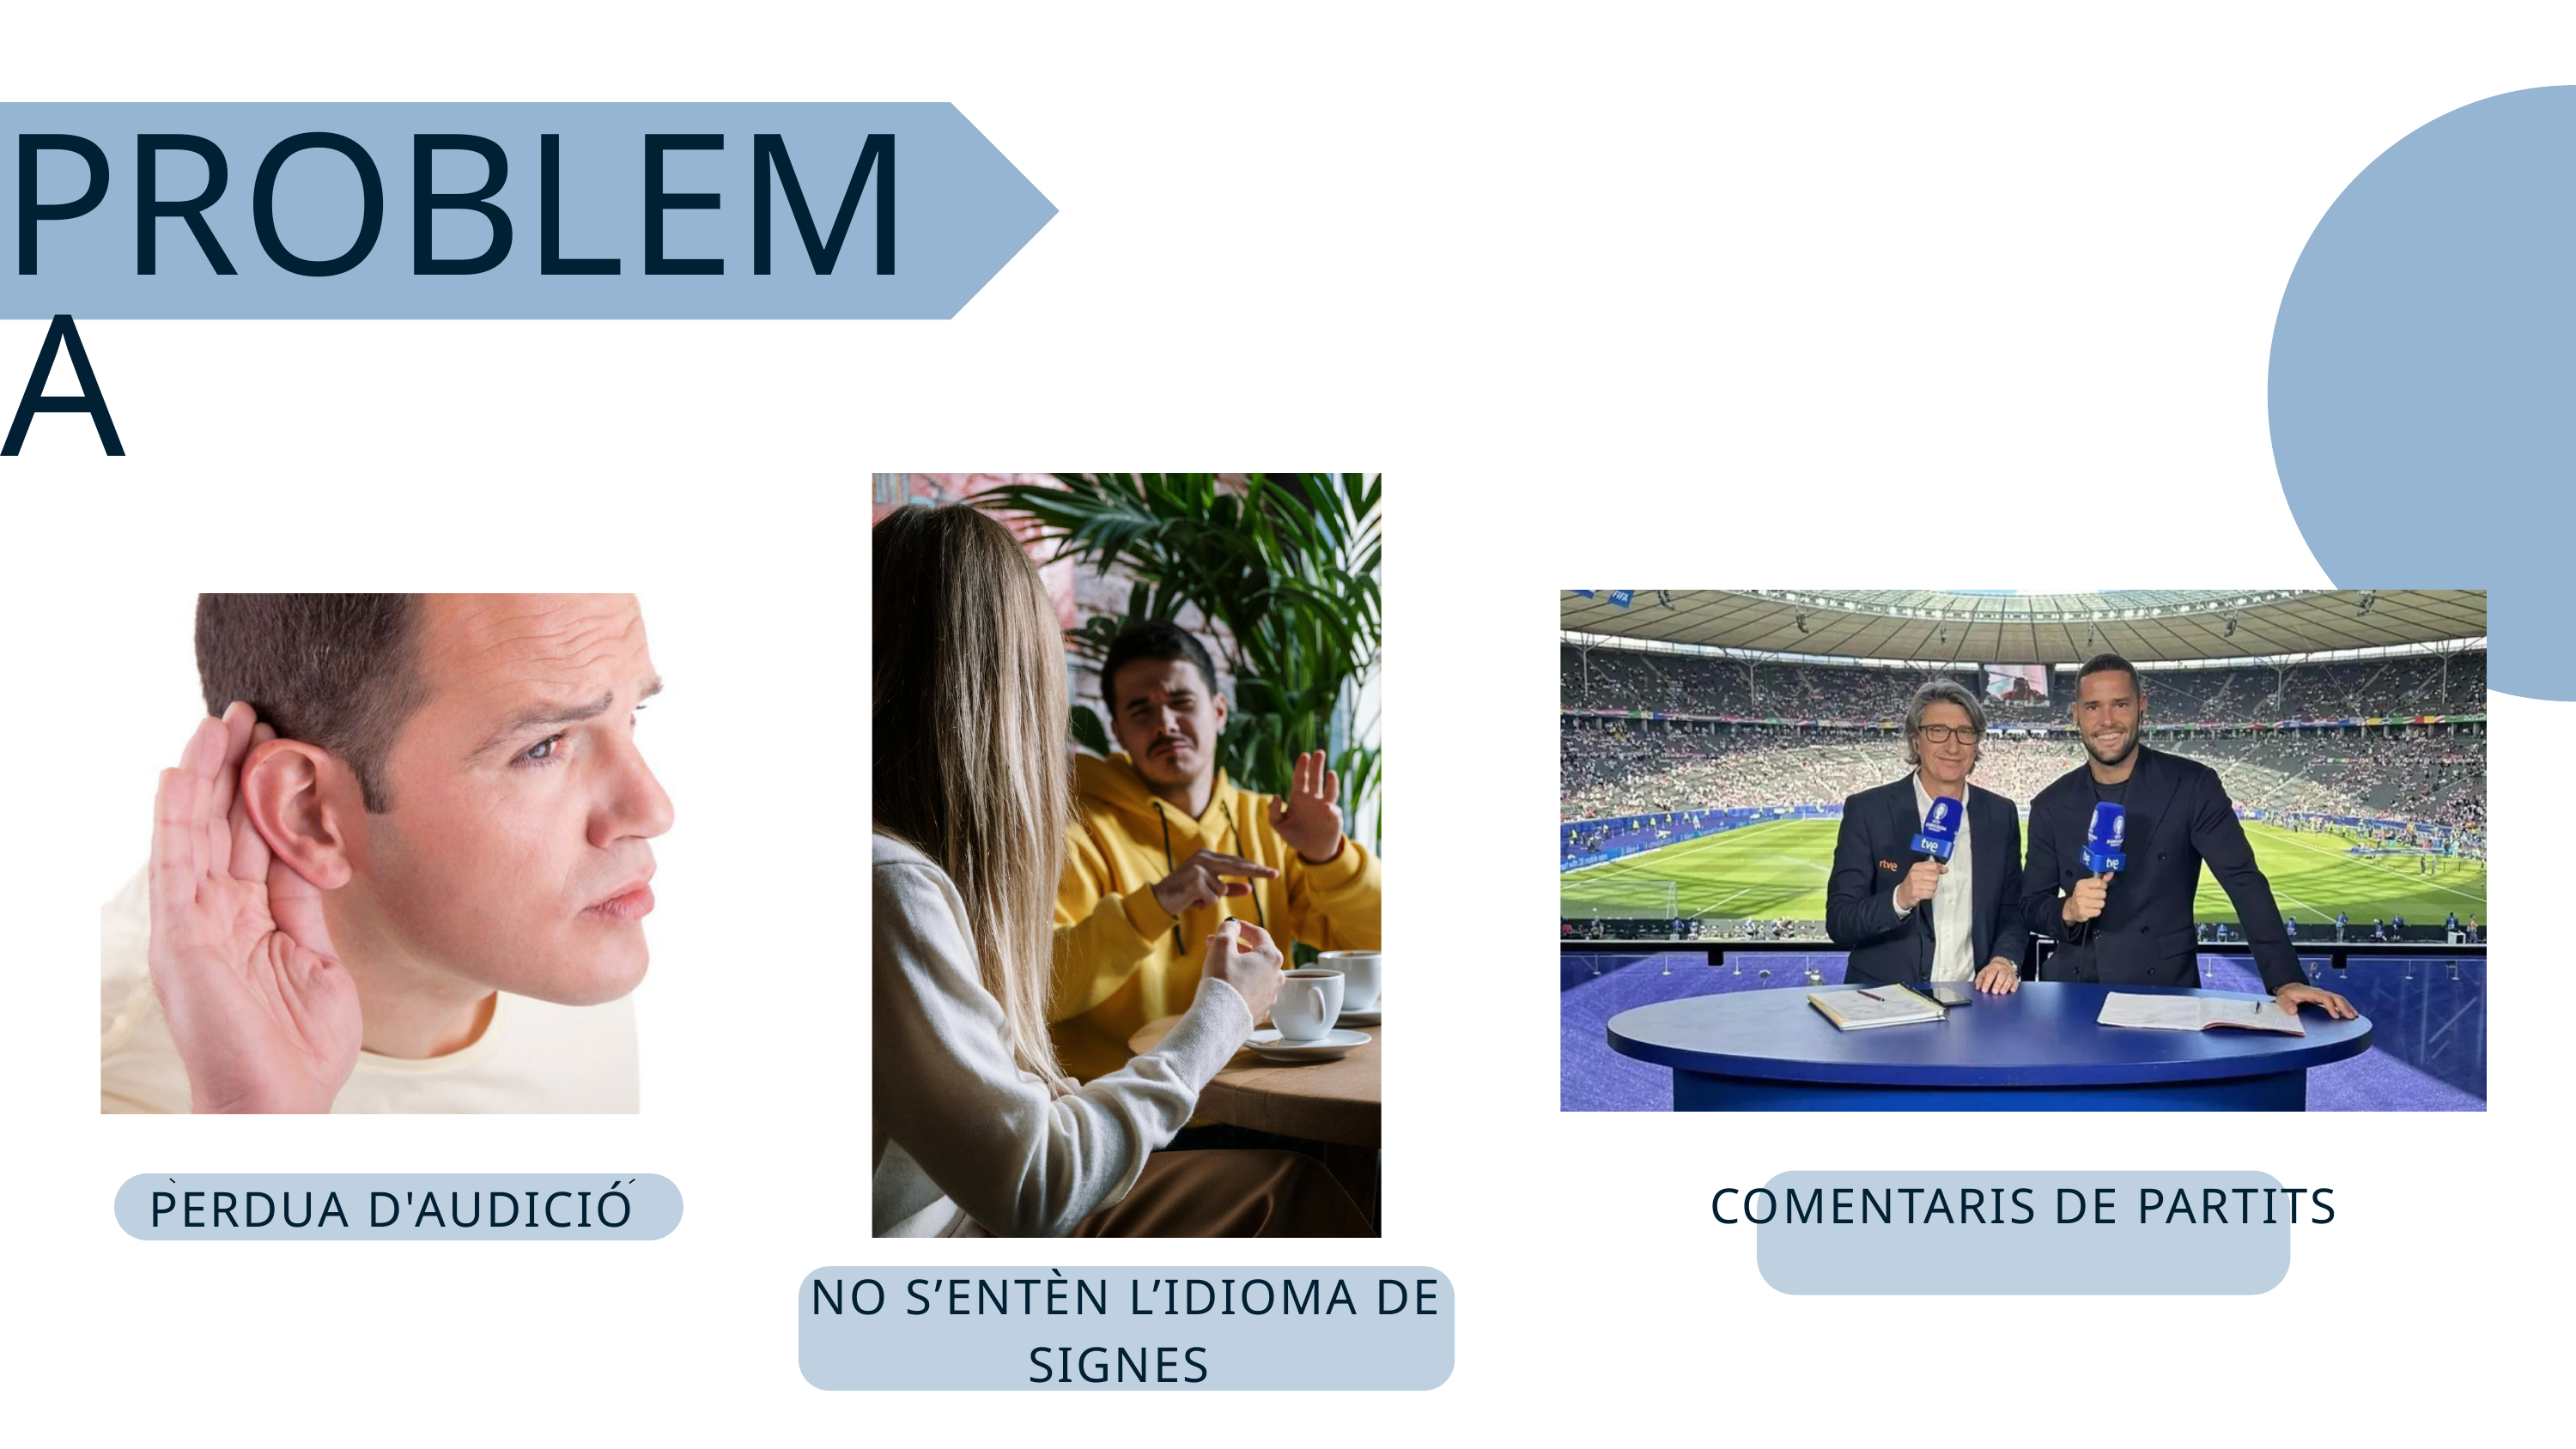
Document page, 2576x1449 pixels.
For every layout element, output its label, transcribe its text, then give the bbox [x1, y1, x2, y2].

text_box PROBLEMA [0, 327, 996, 496]
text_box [0, 101, 1060, 320]
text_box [2267, 84, 2576, 702]
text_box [798, 473, 1455, 1391]
text_box COMENTARIS DE PARTITS [1695, 1166, 2352, 1234]
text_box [70, 592, 727, 1241]
text_box [1560, 590, 2487, 1112]
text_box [1756, 1170, 2291, 1295]
